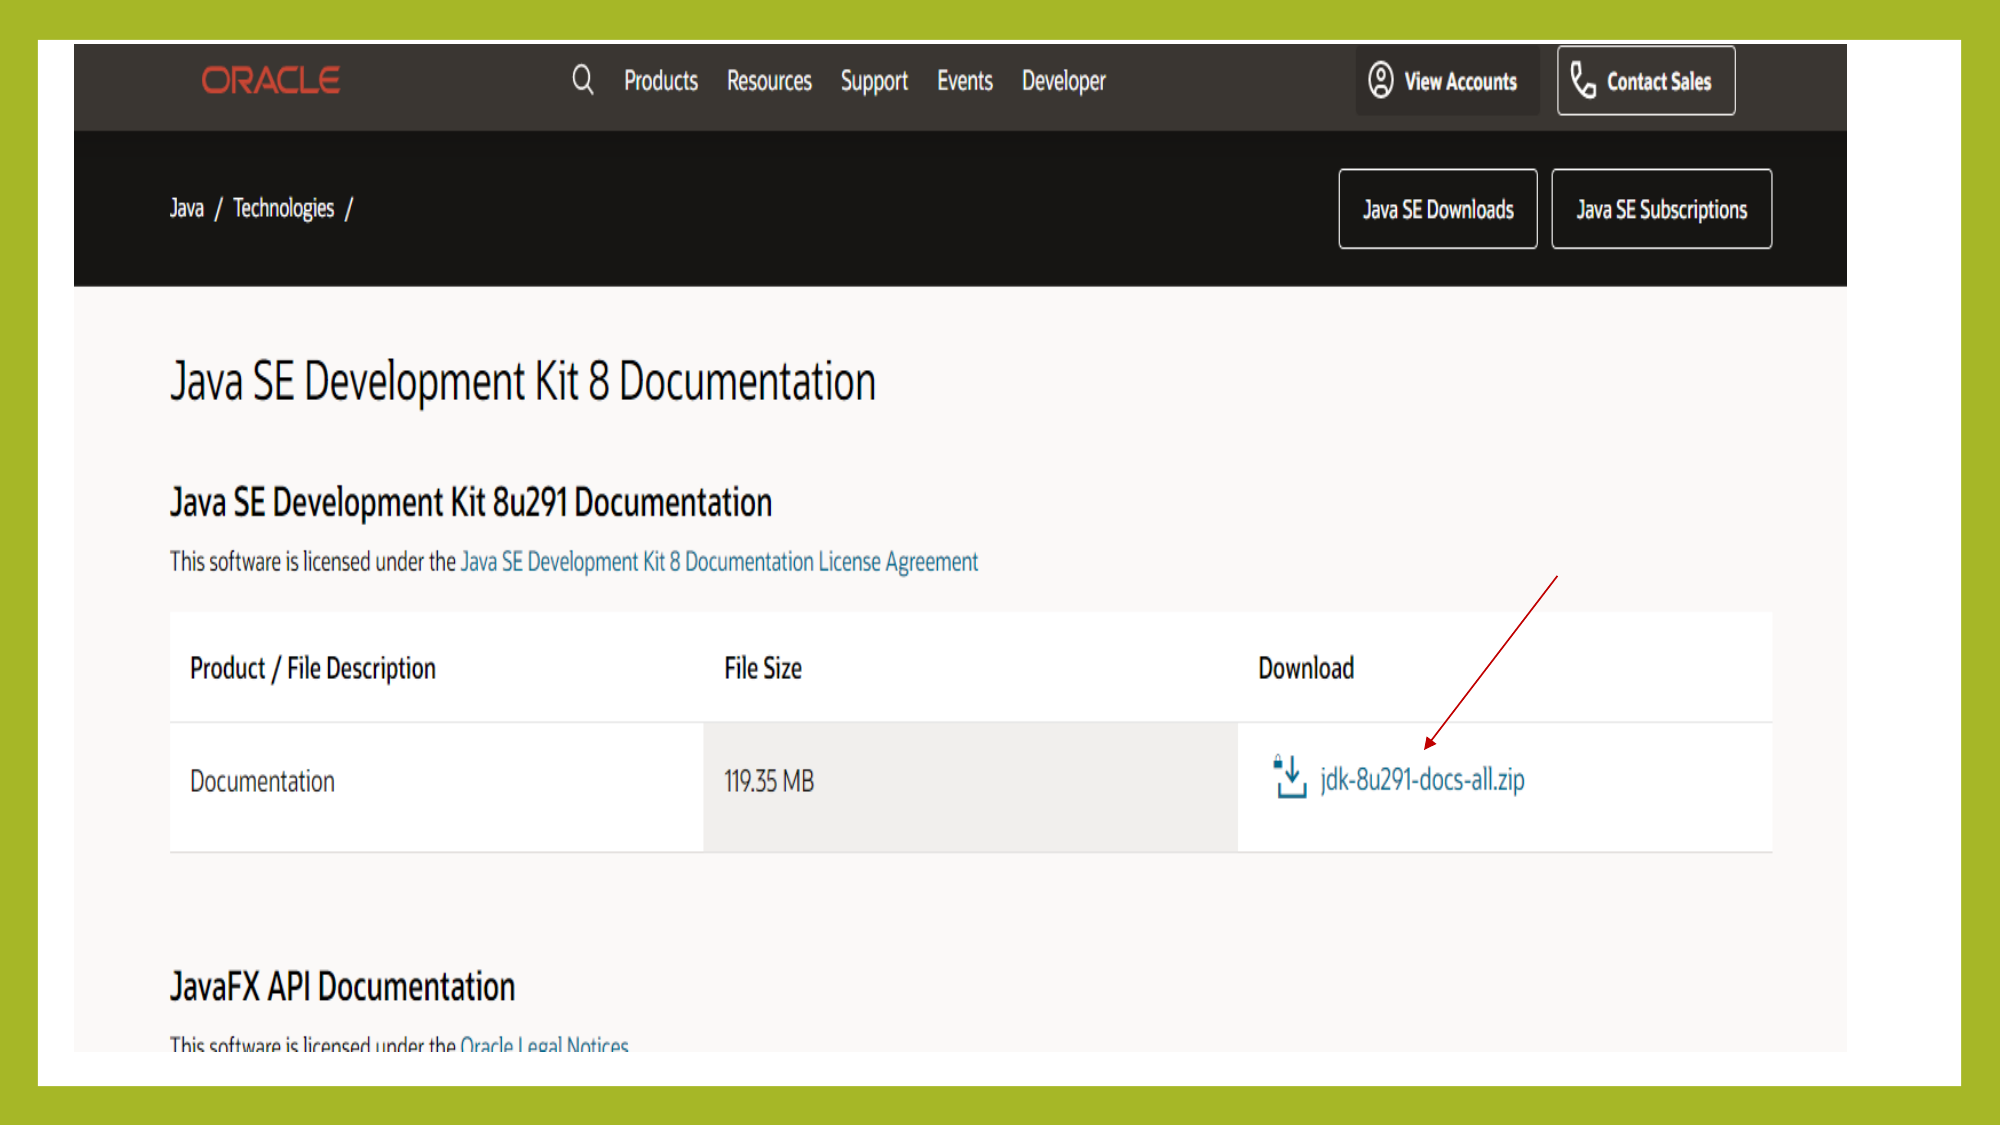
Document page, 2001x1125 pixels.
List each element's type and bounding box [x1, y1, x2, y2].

text_box [1423, 575, 1558, 751]
picture [73, 44, 1847, 1053]
